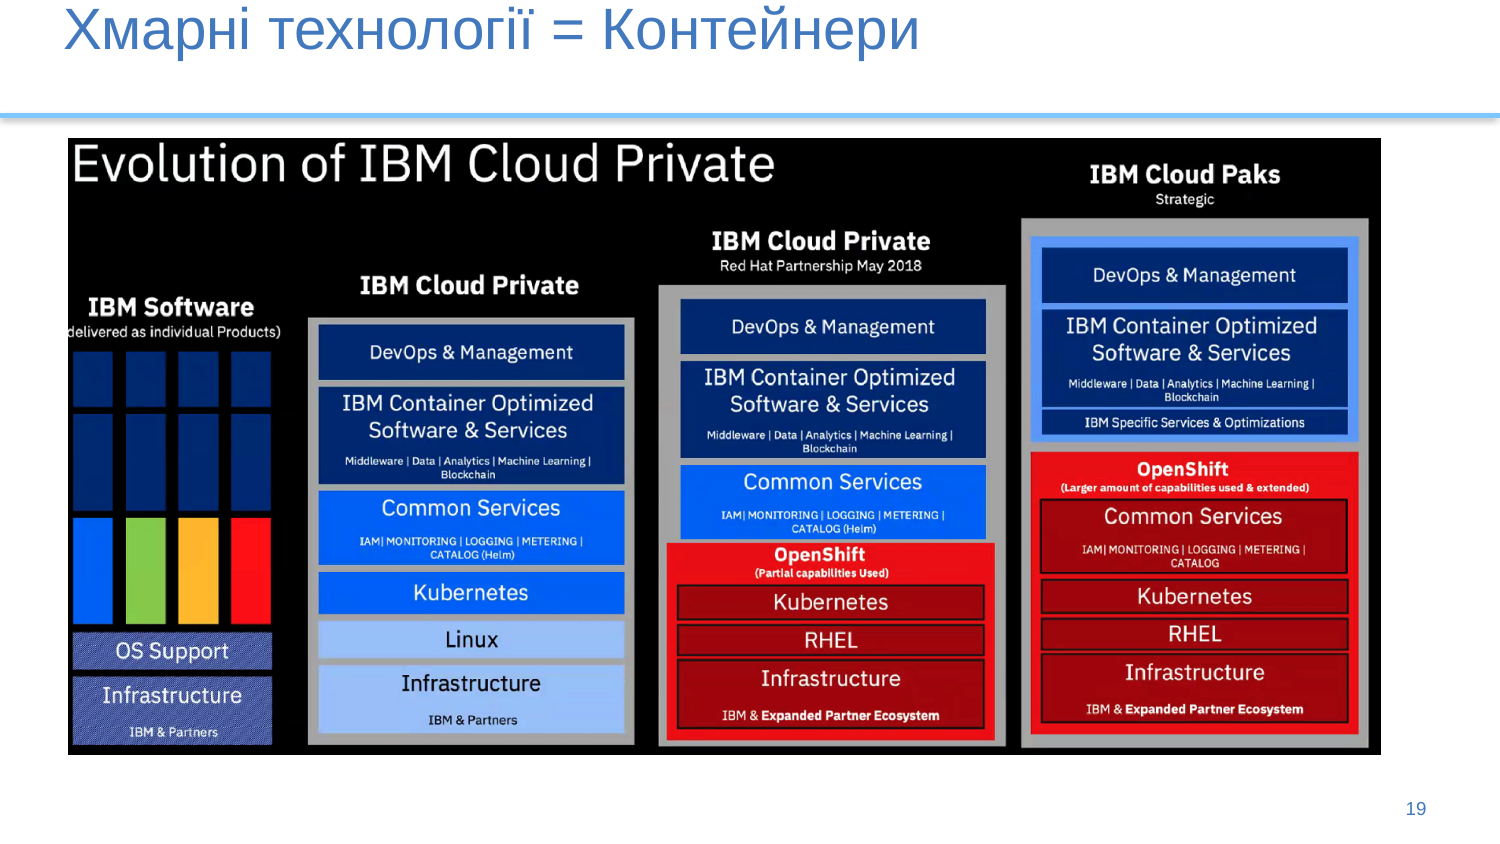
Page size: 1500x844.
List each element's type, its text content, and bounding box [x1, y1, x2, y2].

title Хмарні технології = Контейнери [48, 7, 1425, 116]
picture [67, 138, 1381, 755]
